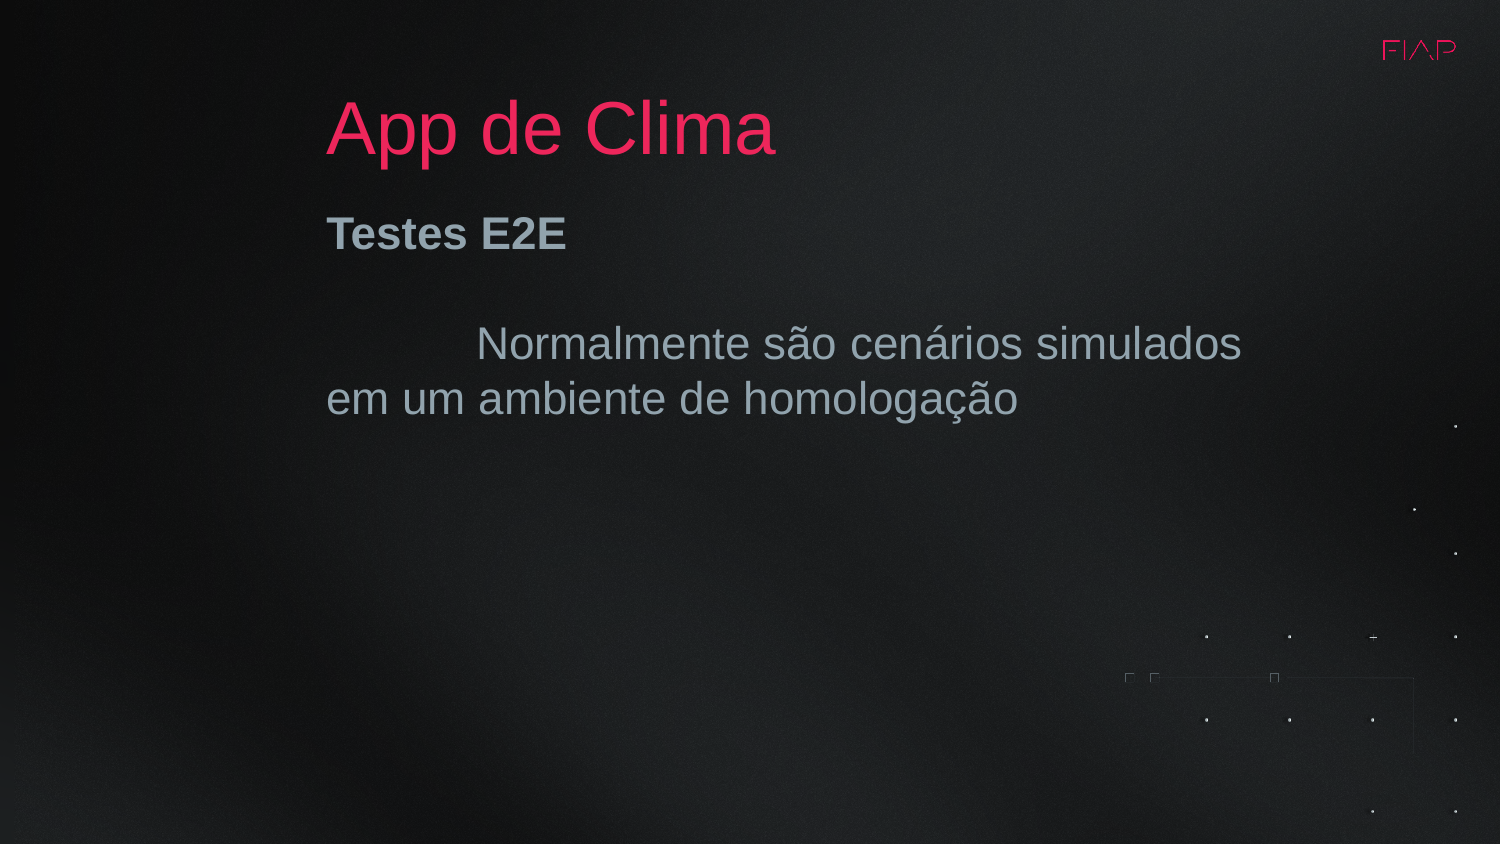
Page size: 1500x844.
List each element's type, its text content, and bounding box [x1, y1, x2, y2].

text_box App de Clima [311, 72, 1126, 177]
picture [0, 0, 1500, 844]
text_box Testes E2E Normalmente são cenários simulados em um ambiente de homologação [311, 196, 1292, 486]
